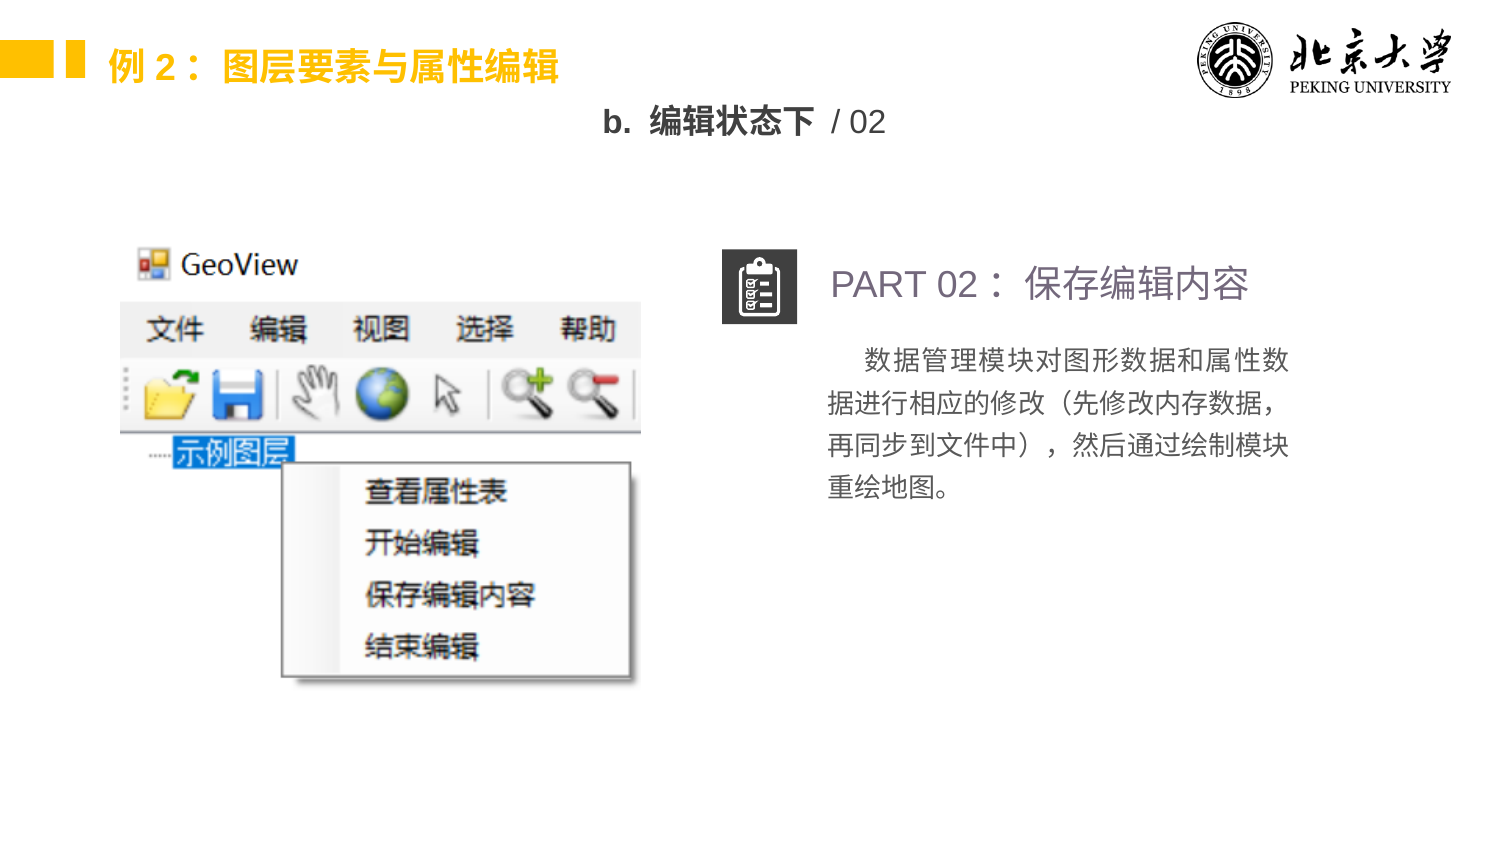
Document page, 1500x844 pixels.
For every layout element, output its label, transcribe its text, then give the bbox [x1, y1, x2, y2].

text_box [722, 249, 798, 325]
text_box PART 02：保存编辑内容 [819, 254, 1299, 311]
text_box [0, 39, 55, 79]
picture [1197, 22, 1451, 98]
picture [120, 233, 641, 700]
text_box [65, 39, 86, 79]
text_box 例2：图层要素与属性编辑 [97, 37, 571, 94]
text_box 数据管理模块对图形数据和属性数据进行相应的修改（先修改内存数据，再同步到文件中），然后通过绘制模块重绘地图。 [819, 329, 1299, 508]
text_box b. 编辑状态下 / 02 [568, 82, 921, 146]
